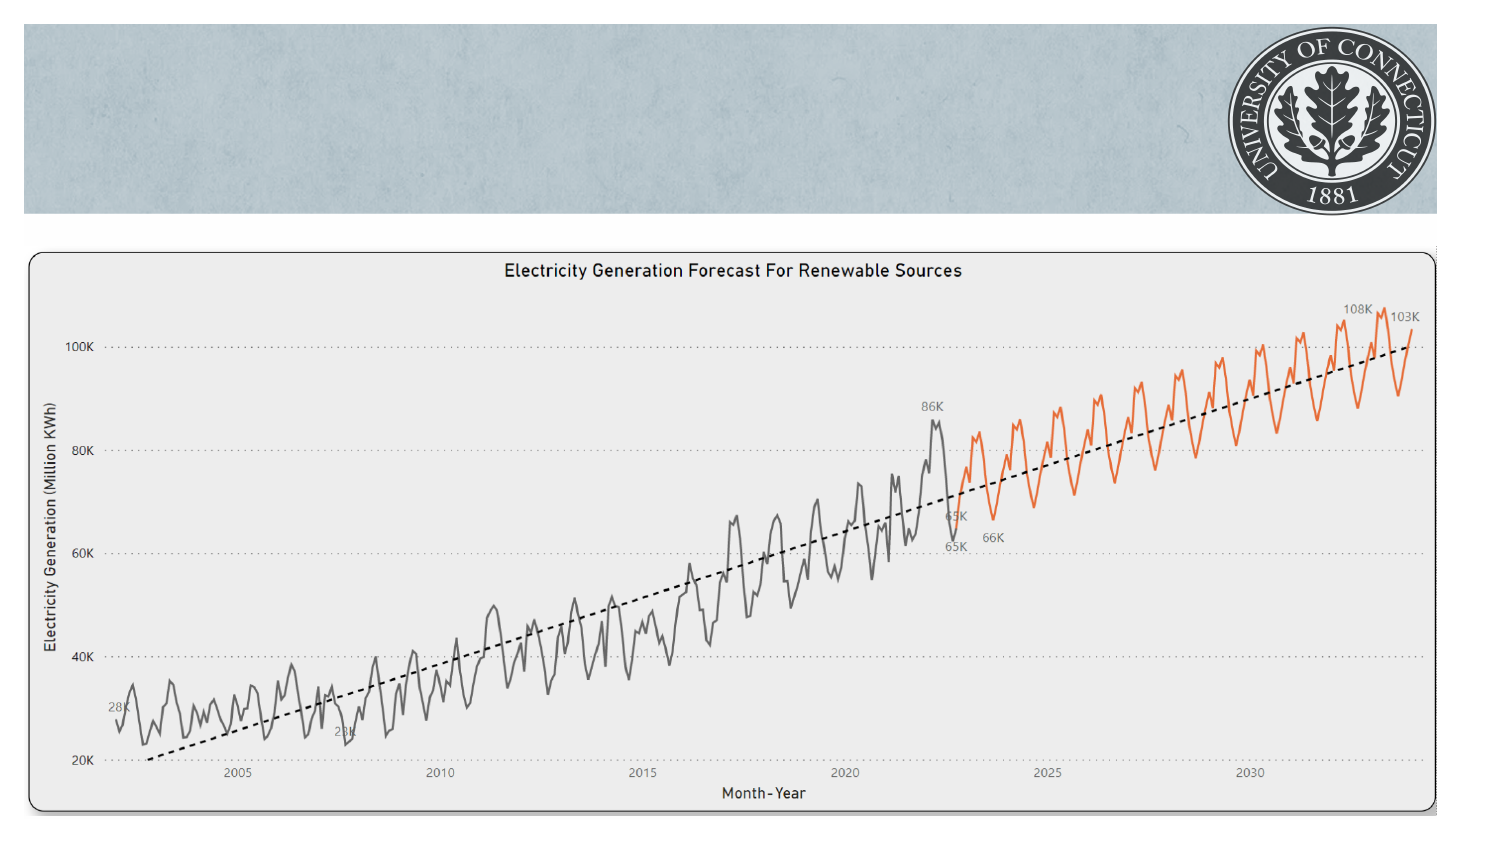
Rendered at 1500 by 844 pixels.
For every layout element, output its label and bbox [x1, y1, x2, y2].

picture [24, 24, 1437, 819]
